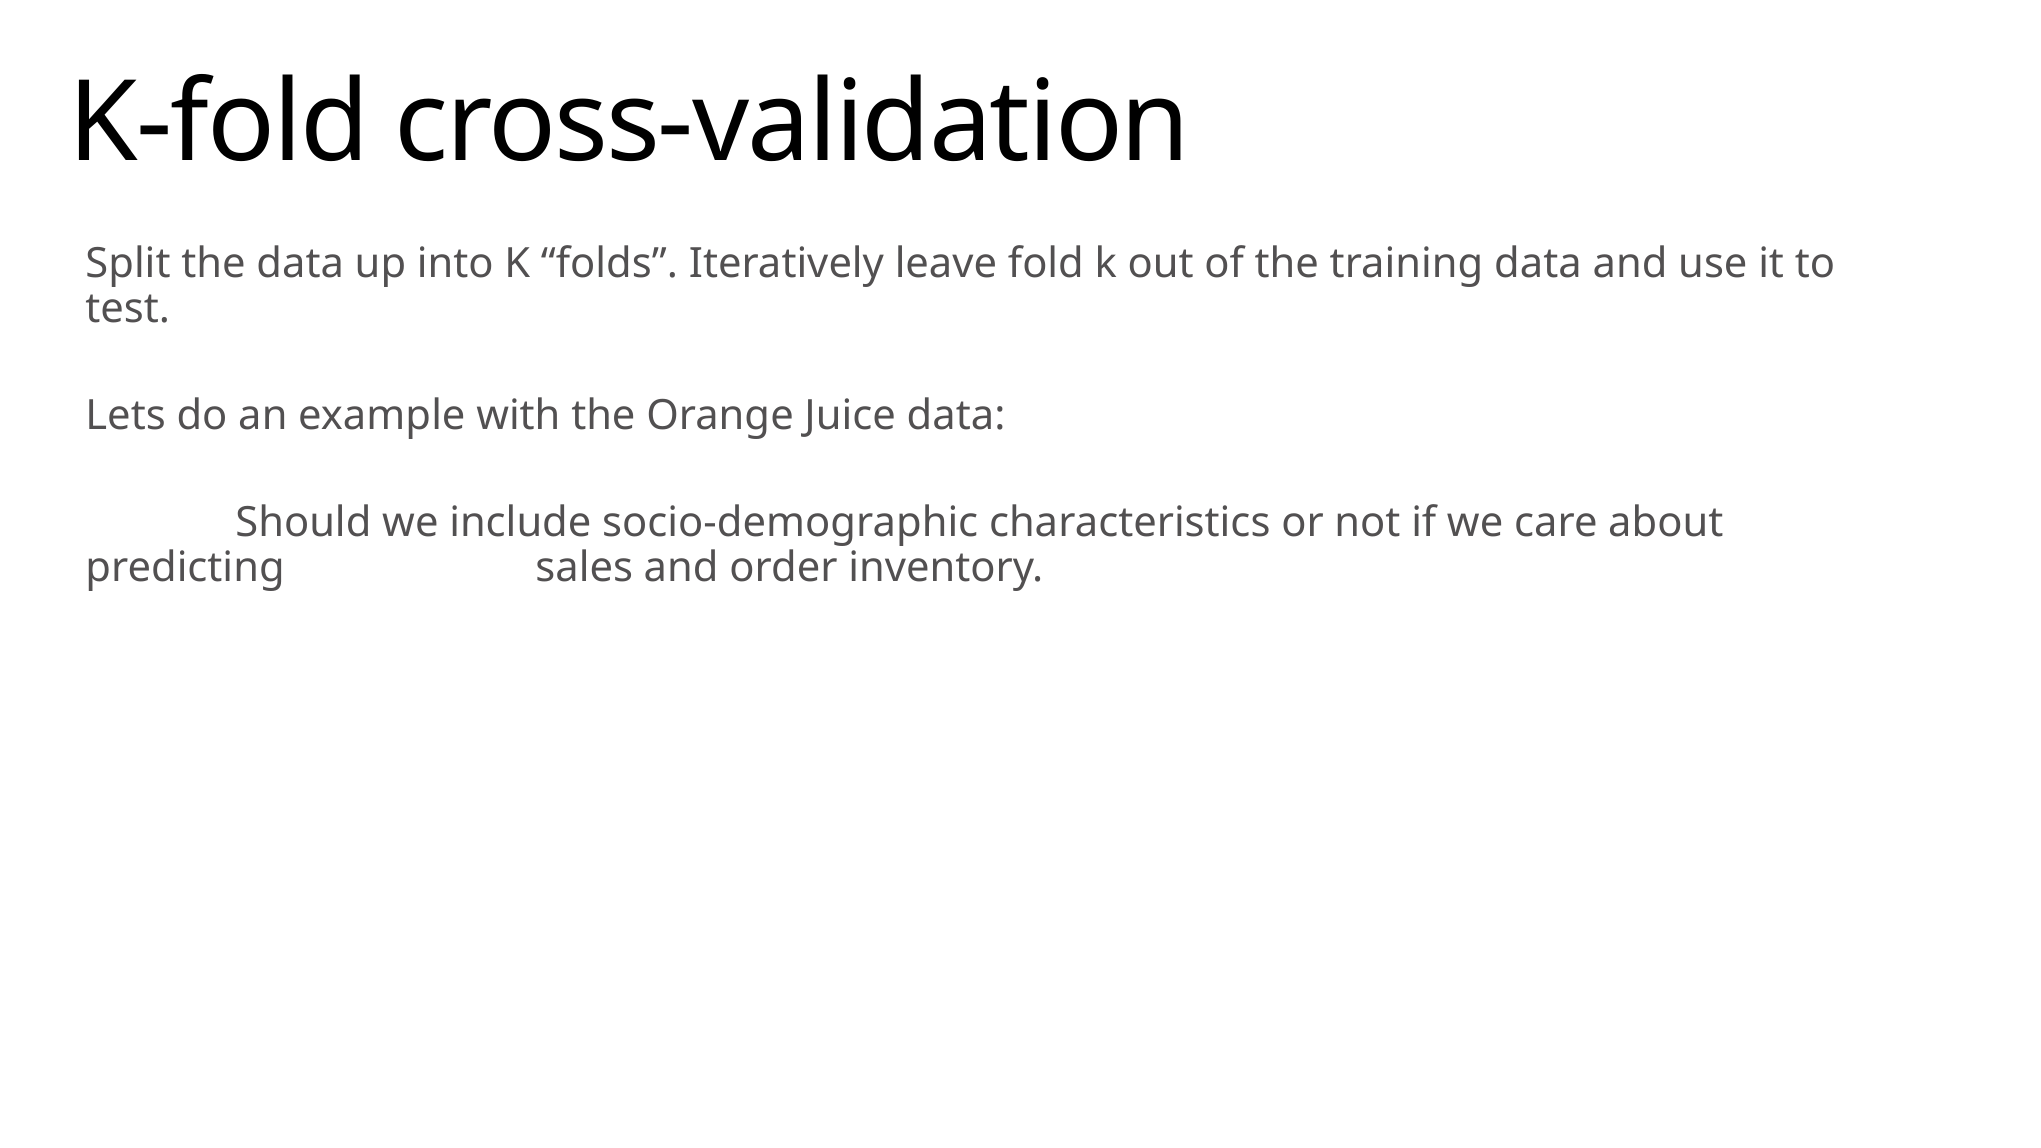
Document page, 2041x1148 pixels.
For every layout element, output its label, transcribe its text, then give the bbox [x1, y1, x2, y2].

list Split the data up into K “folds”. Iteratively leave fold k out of the training data and use it to test. Lets do an example with the Orange Juice data: Should we include socio-demographic characteristics or not if we care about predicting sales and order inventory. [61, 226, 1947, 682]
title K-fold cross-validation [45, 48, 1996, 200]
